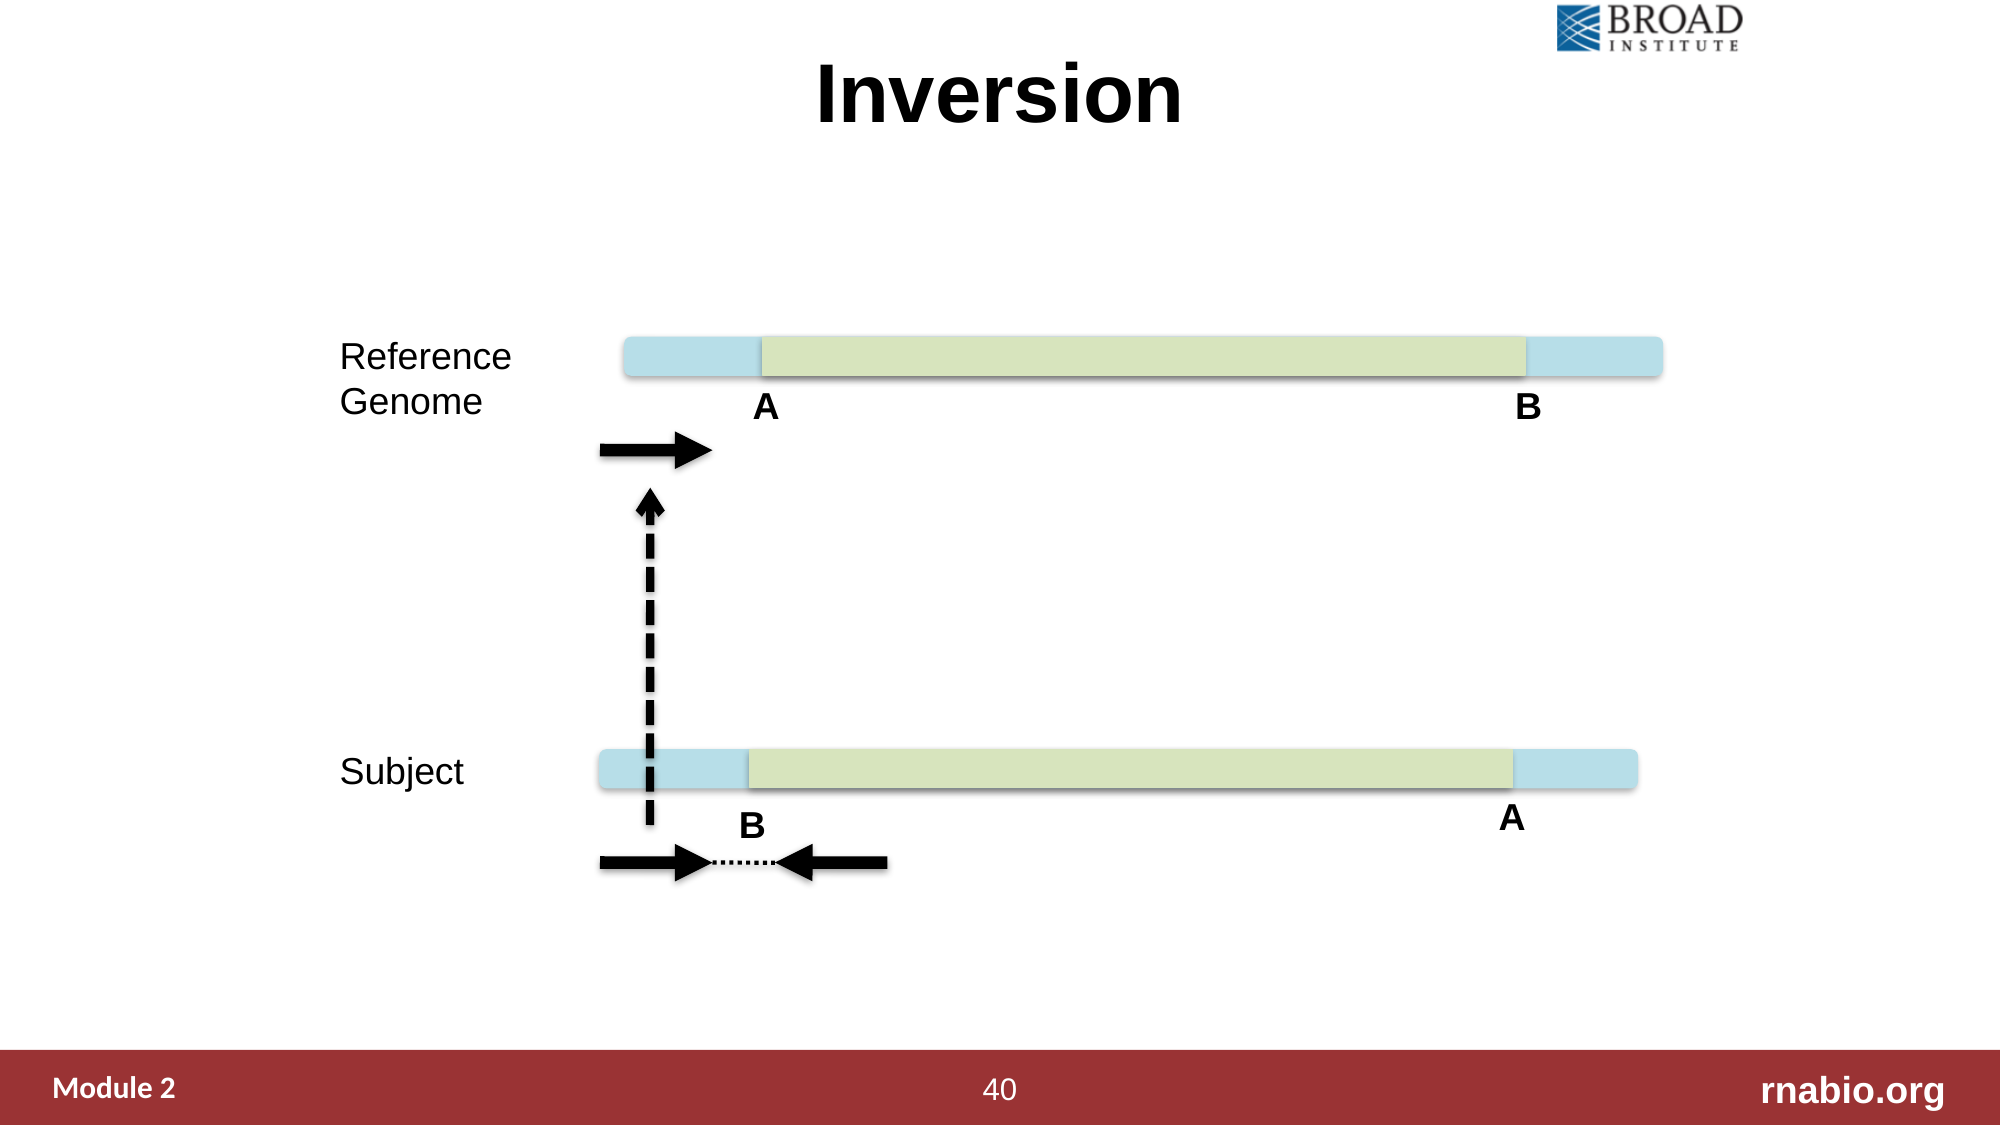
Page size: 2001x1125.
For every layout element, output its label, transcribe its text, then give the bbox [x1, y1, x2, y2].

title Inversion [275, 0, 1725, 183]
picture [1554, 0, 1747, 58]
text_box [599, 749, 1638, 855]
text_box Subject [324, 739, 538, 799]
text_box Reference Genome [324, 324, 538, 430]
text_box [624, 337, 1663, 436]
